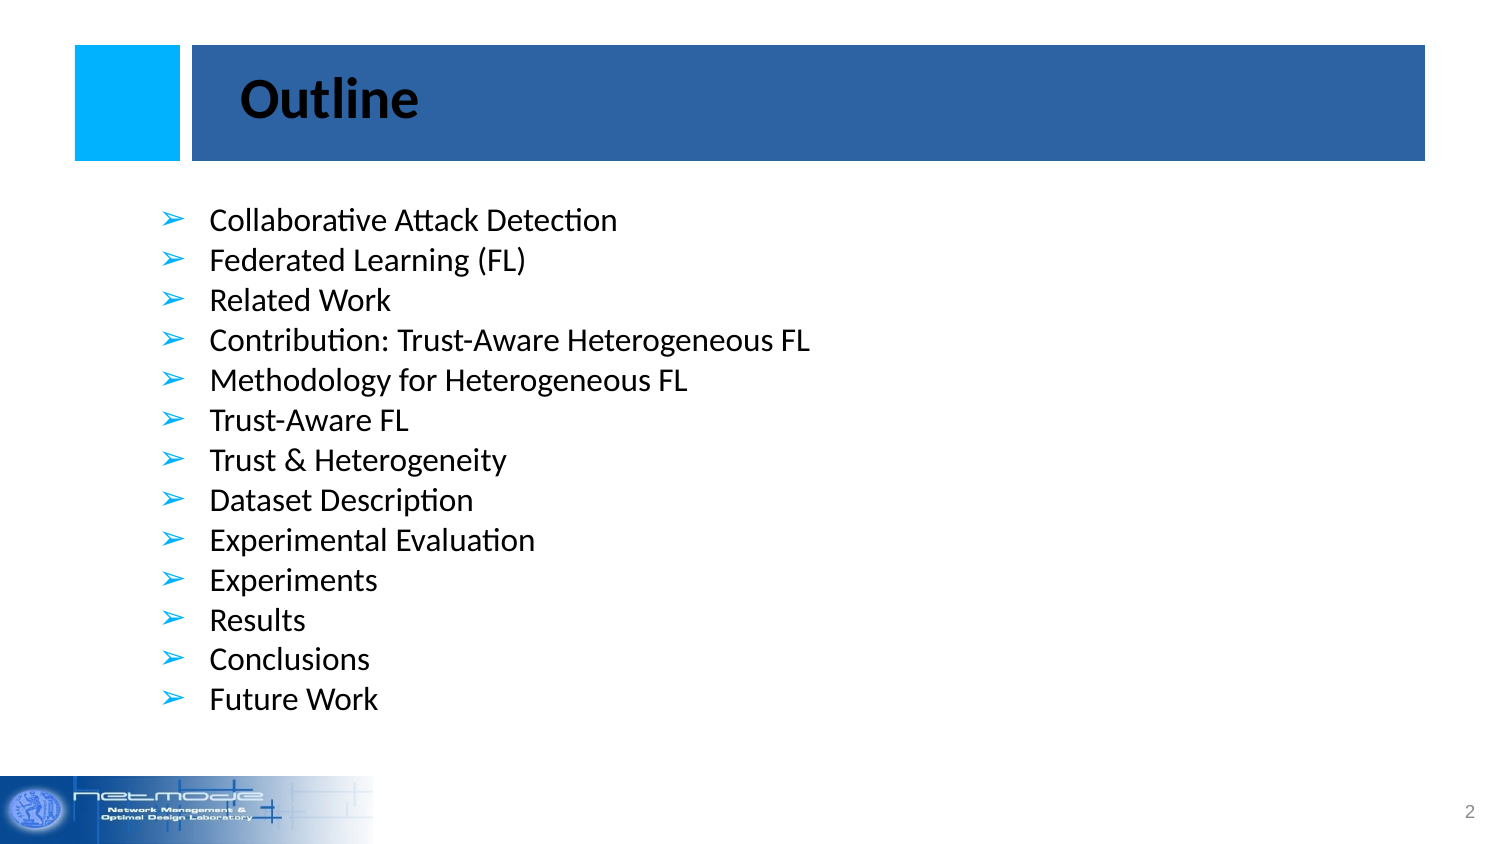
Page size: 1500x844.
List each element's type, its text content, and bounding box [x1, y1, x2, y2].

picture [0, 776, 373, 844]
list Collaborative Attack Detection Federated Learning (FL) Related Work Contribution: Trust-Aware Heterogeneous FL Methodology for Heterogeneous FL Trust-Aware FL Trust & Heterogeneity Dataset Description Experimental Evaluation Experiments Results Conclusions Future Work [119, 183, 1381, 741]
text_box Outline [74, 45, 1425, 161]
slide_number 2 [1400, 779, 1491, 844]
